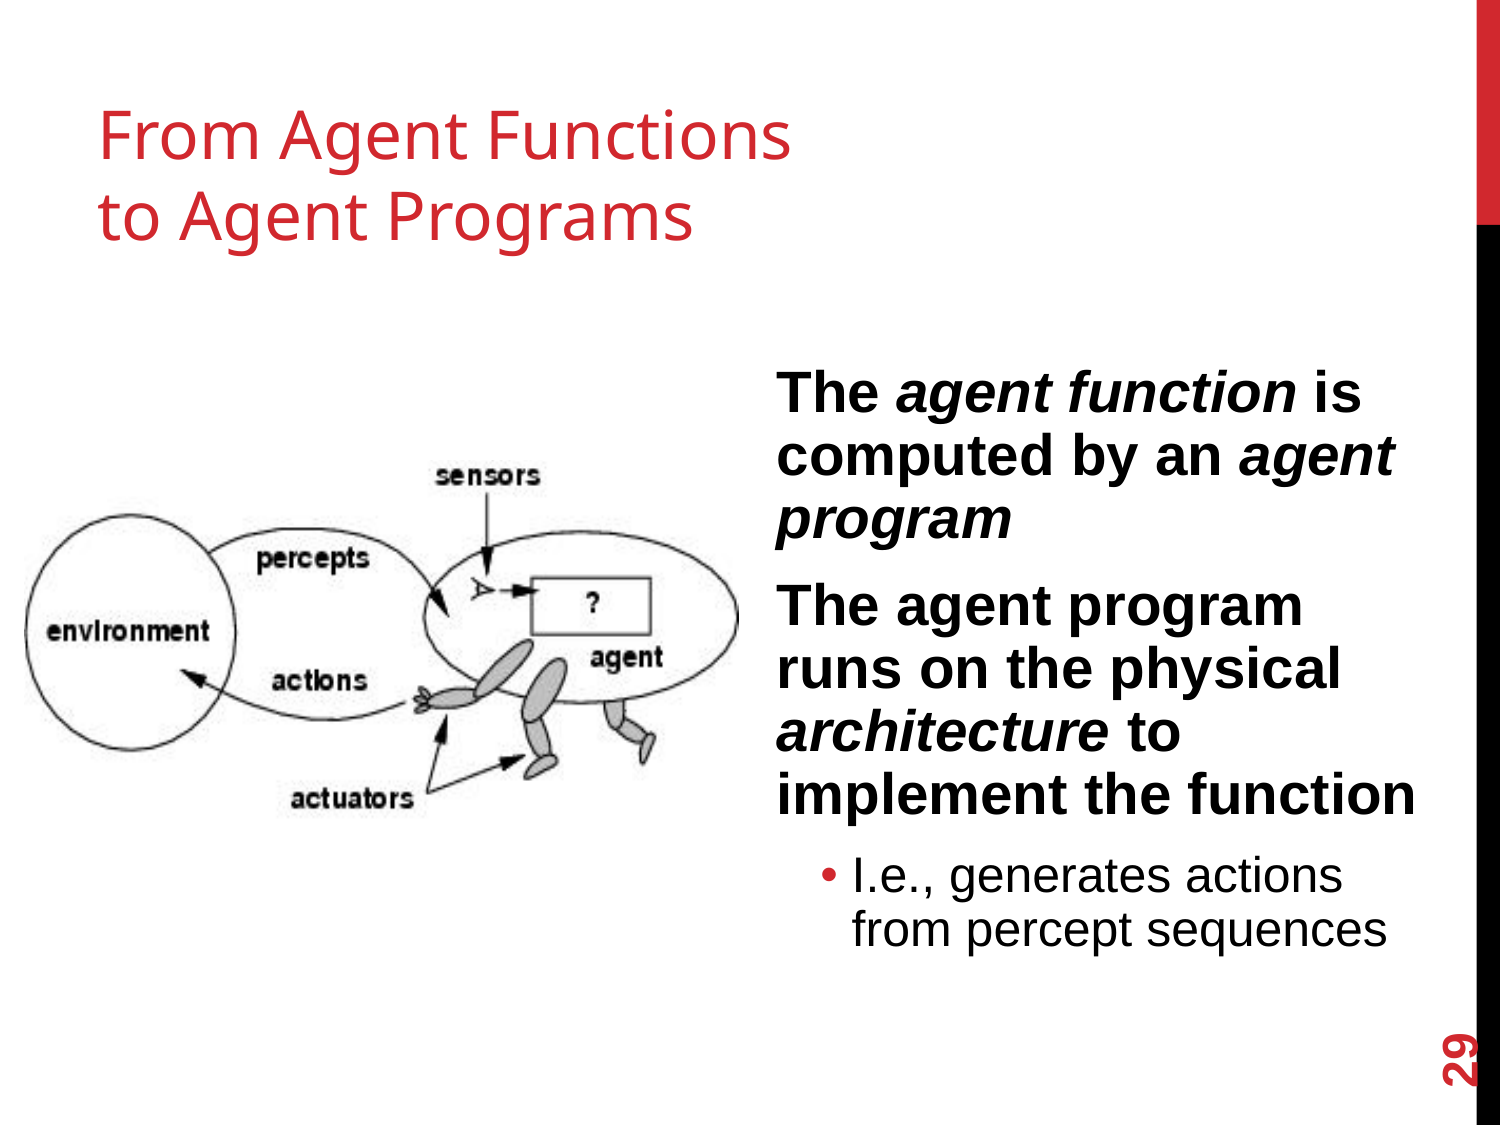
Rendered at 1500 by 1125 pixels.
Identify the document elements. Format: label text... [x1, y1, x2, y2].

list The agent function is computed by an agent program The agent program runs on the physical architecture to implement the function I.e., generates actions from percept sequences [761, 354, 1462, 1000]
title From Agent Functions to Agent Programs [82, 73, 1388, 262]
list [24, 459, 739, 822]
slide_number 29 [1427, 887, 1488, 1104]
